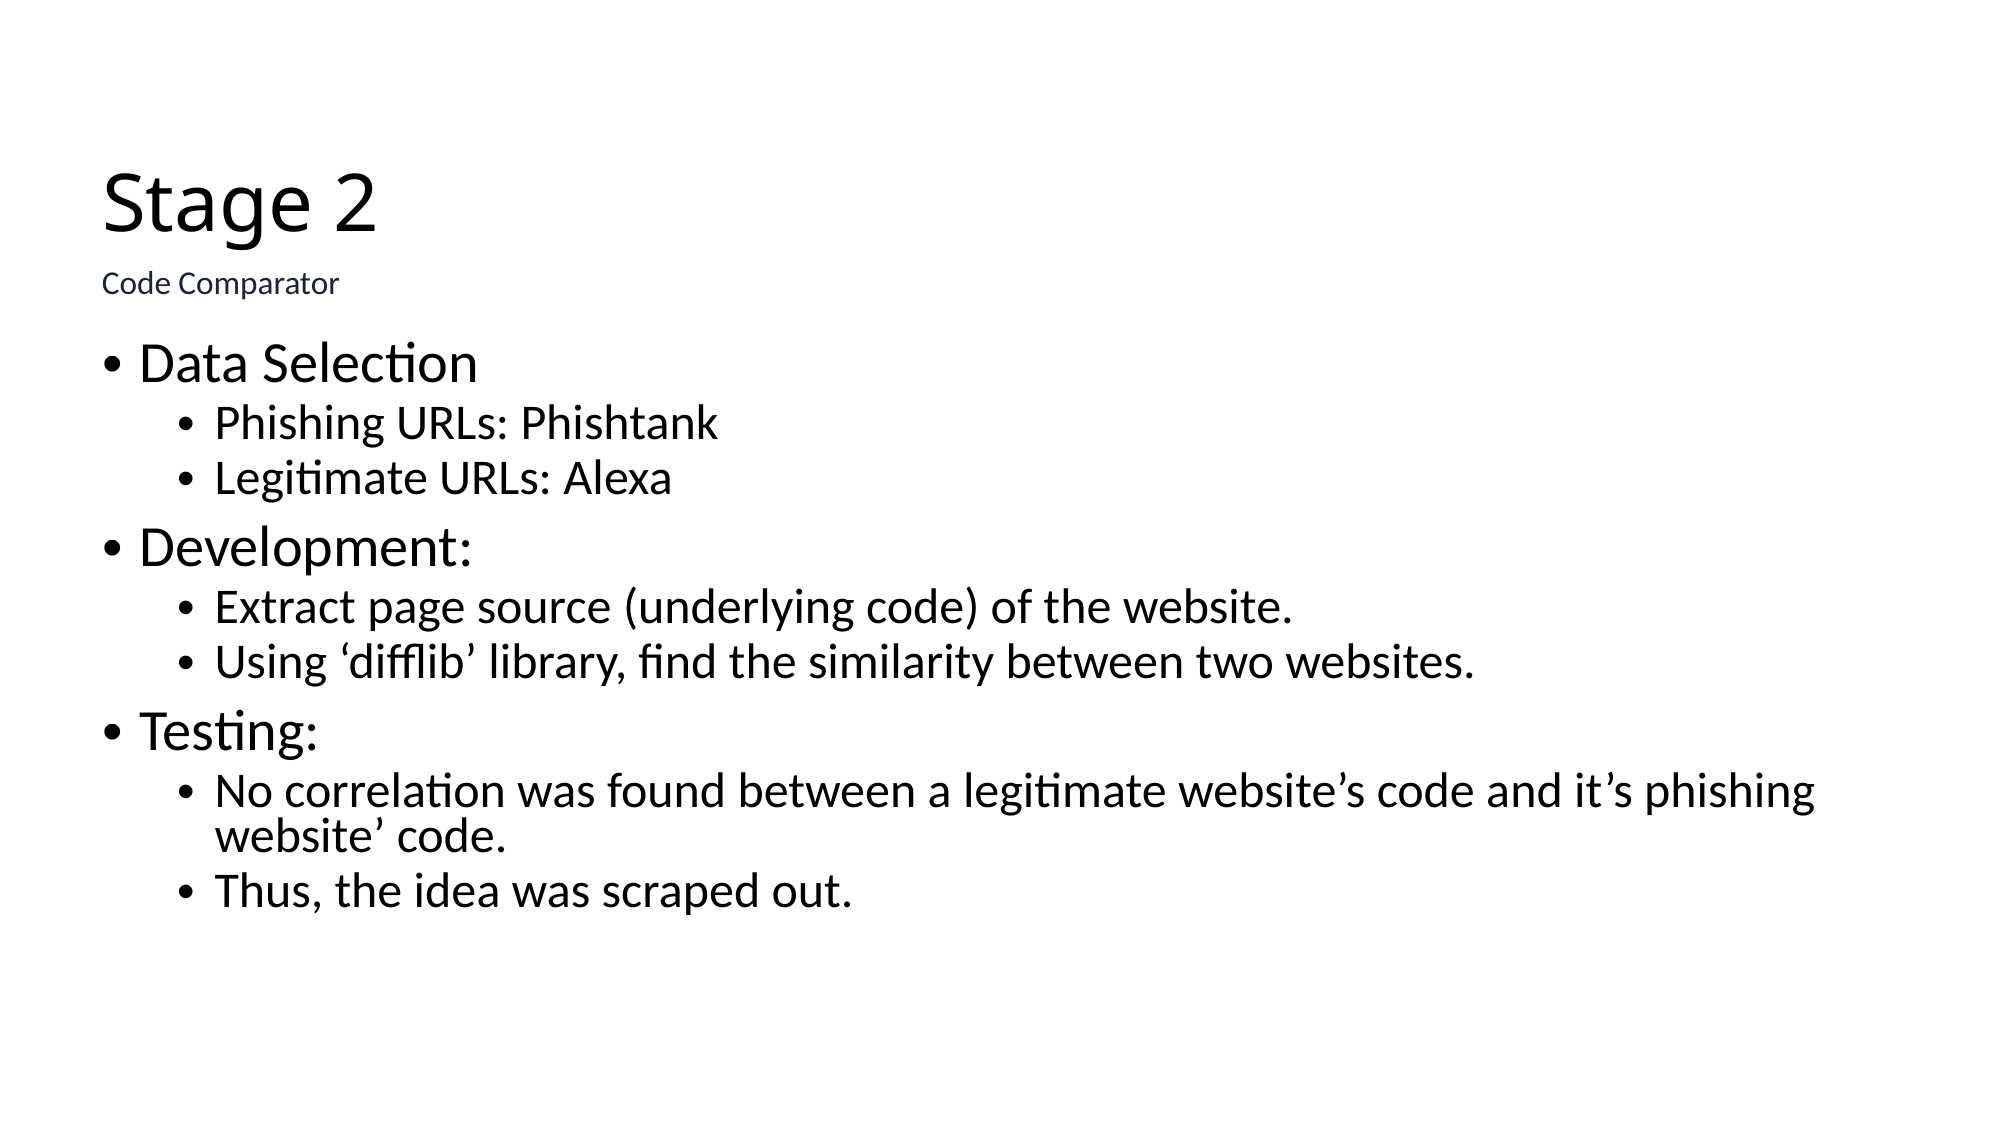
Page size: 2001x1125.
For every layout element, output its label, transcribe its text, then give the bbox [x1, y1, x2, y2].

subtitle Code Comparator [86, 258, 1910, 318]
title Stage 2 [86, 145, 1910, 258]
list Data Selection Phishing URLs: Phishtank Legitimate URLs: Alexa Development: Extract page source (underlying code) of the website. Using ‘difflib’ library, find the similarity between two websites. Testing: No correlation was found between a legitimate website’s code and it’s phishing website’ code. Thus, the idea was scraped out. [86, 332, 1910, 1047]
